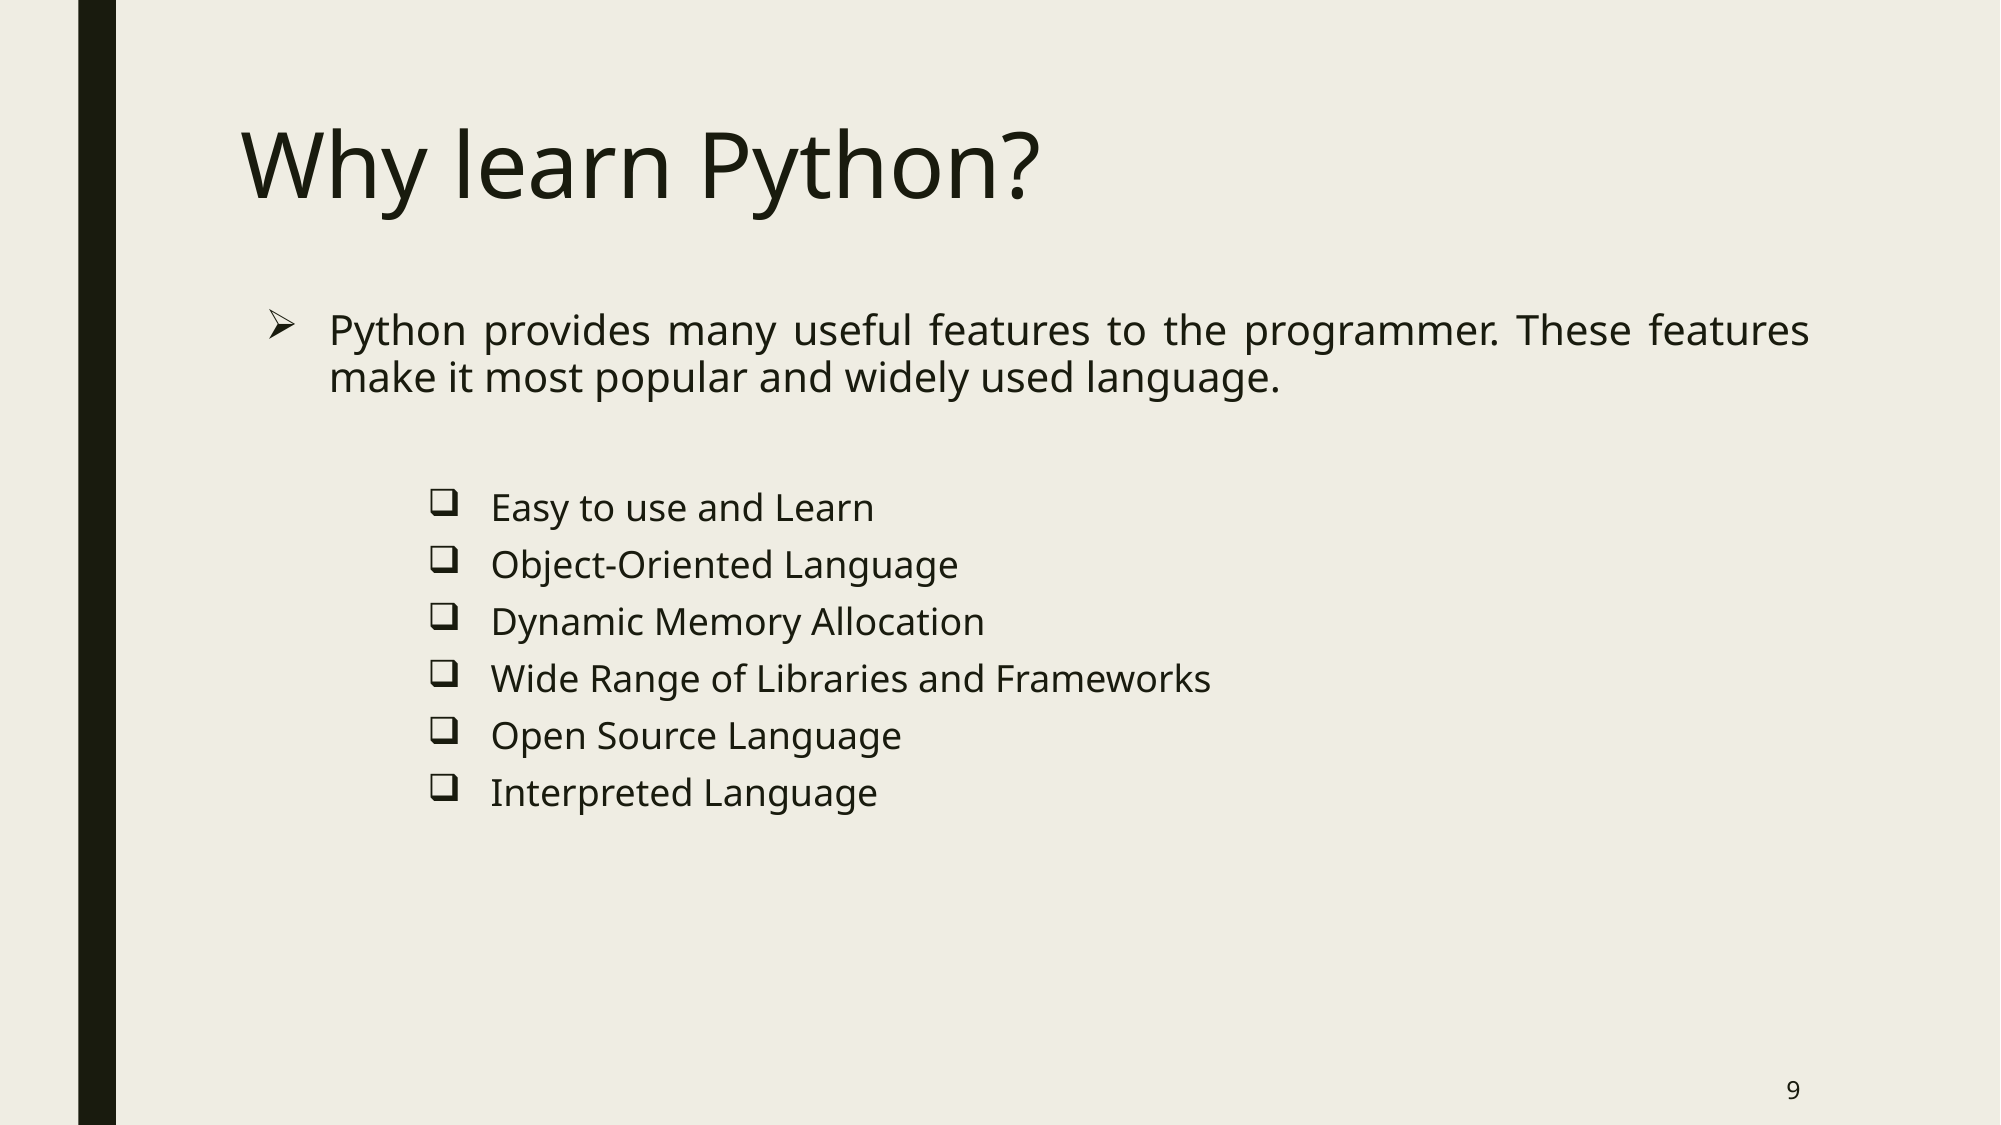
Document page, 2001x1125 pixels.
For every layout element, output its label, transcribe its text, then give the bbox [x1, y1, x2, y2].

slide_number 9 [1553, 1058, 1816, 1125]
list Python provides many useful features to the programmer. These features make it most popular and widely used language. Easy to use and Learn Object-Oriented Language Dynamic Memory Allocation Wide Range of Libraries and Frameworks Open Source Language Interpreted Language [250, 299, 1826, 875]
title Why learn Python? [225, 112, 1800, 228]
